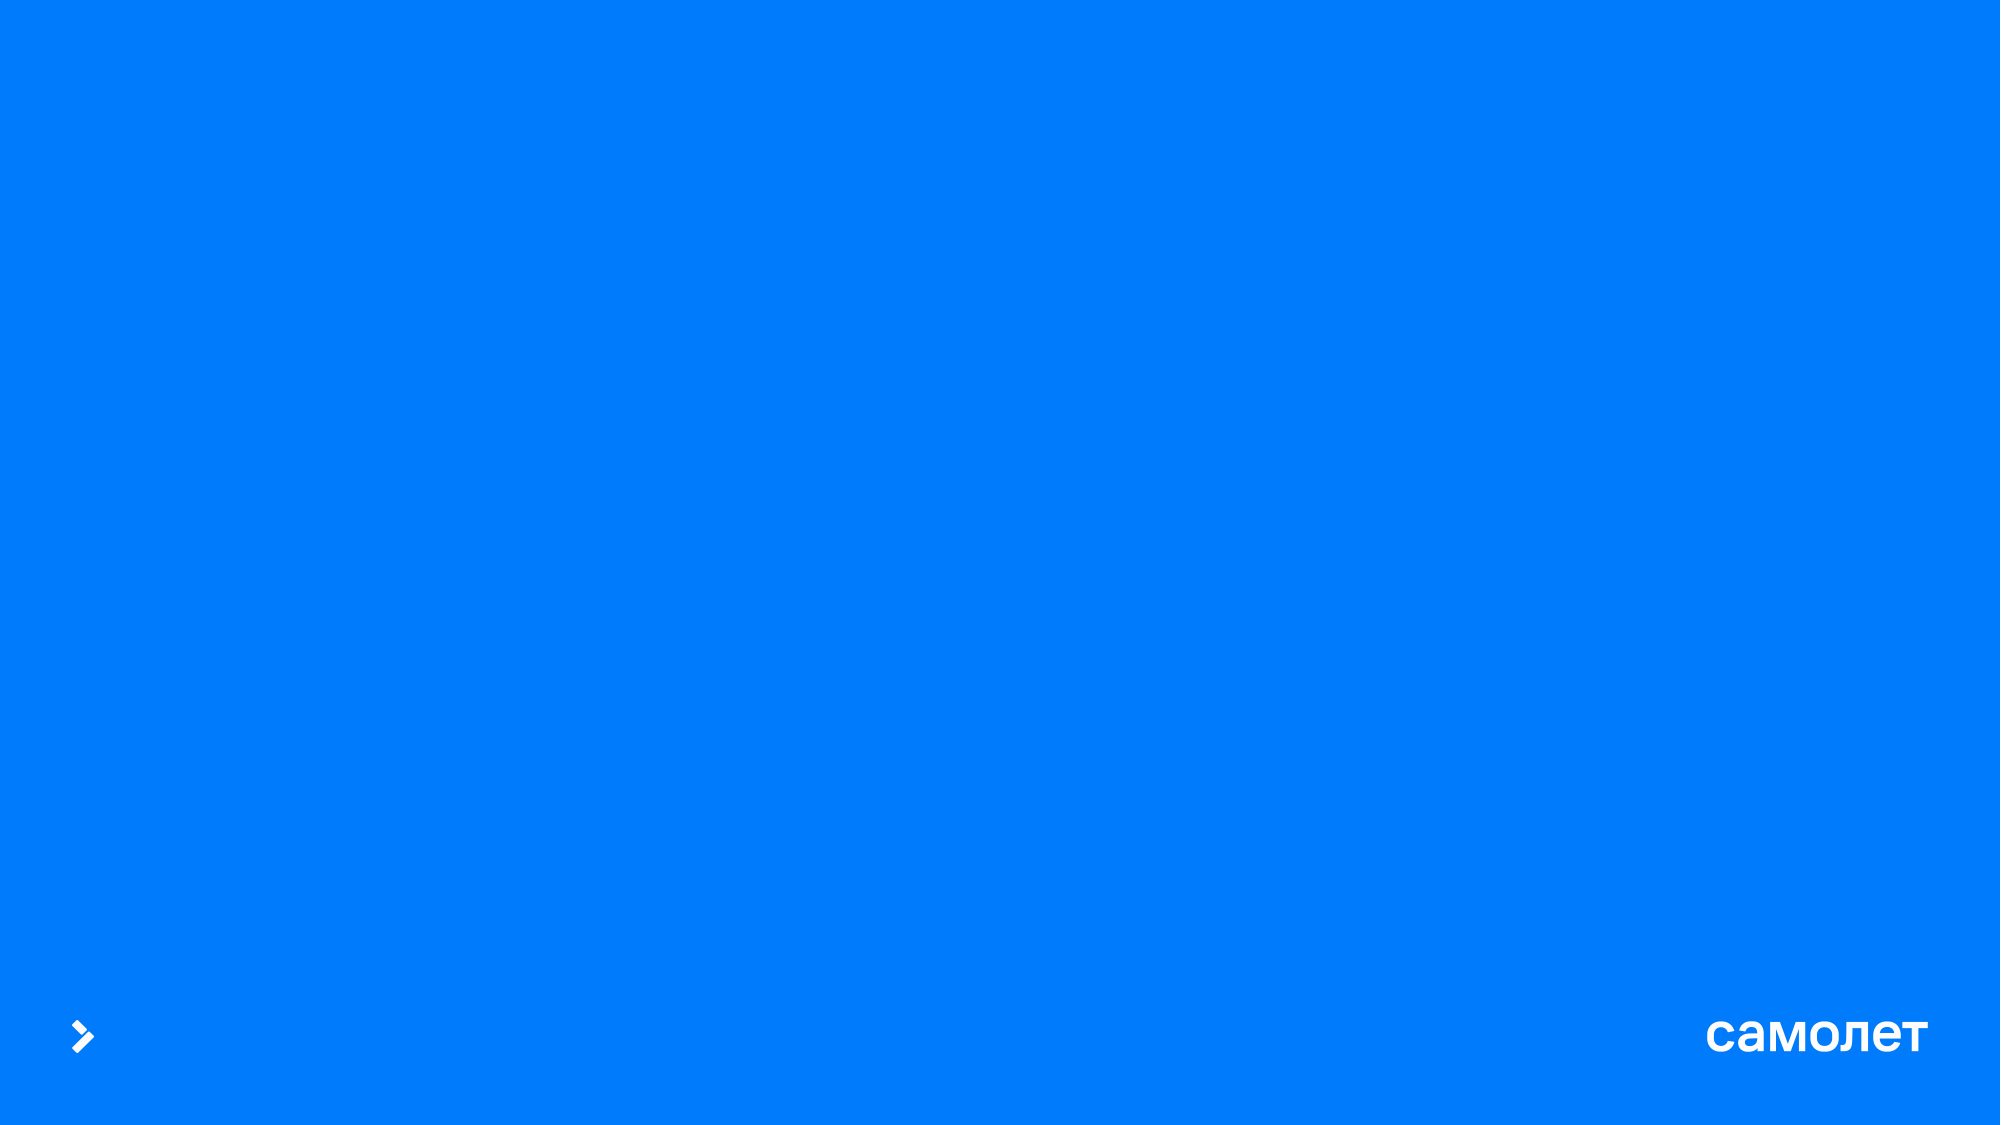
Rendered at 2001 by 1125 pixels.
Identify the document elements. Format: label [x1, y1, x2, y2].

picture [72, 1020, 94, 1053]
picture [1707, 1021, 1928, 1052]
